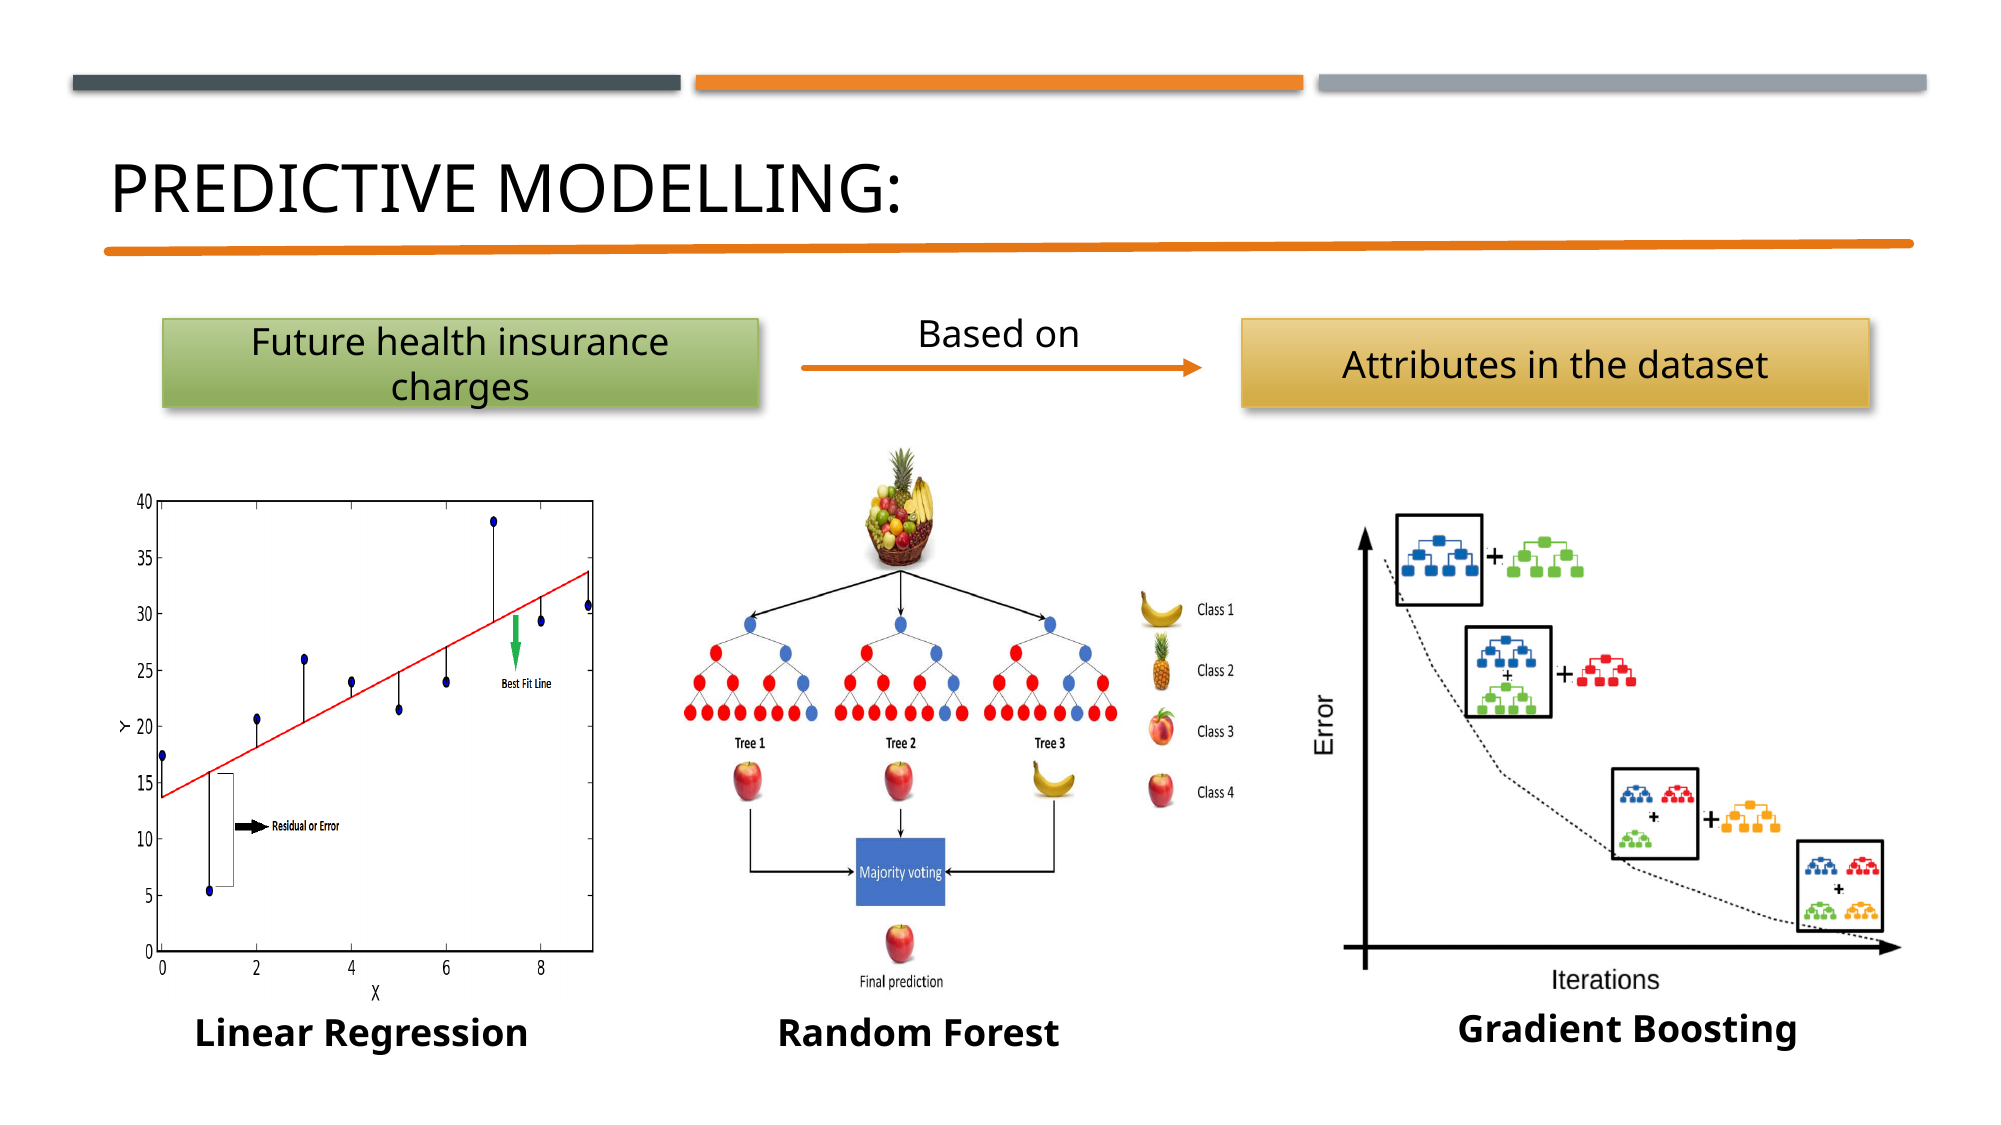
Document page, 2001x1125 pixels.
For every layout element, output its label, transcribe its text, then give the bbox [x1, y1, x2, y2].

title Predictive modelling: [94, 119, 1904, 235]
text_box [116, 492, 602, 1063]
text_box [803, 301, 1203, 369]
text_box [1281, 494, 1910, 1059]
text_box Future health insurance charges [162, 318, 759, 408]
text_box Attributes in the dataset [1241, 318, 1870, 408]
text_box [107, 243, 1910, 252]
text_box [678, 445, 1243, 1063]
